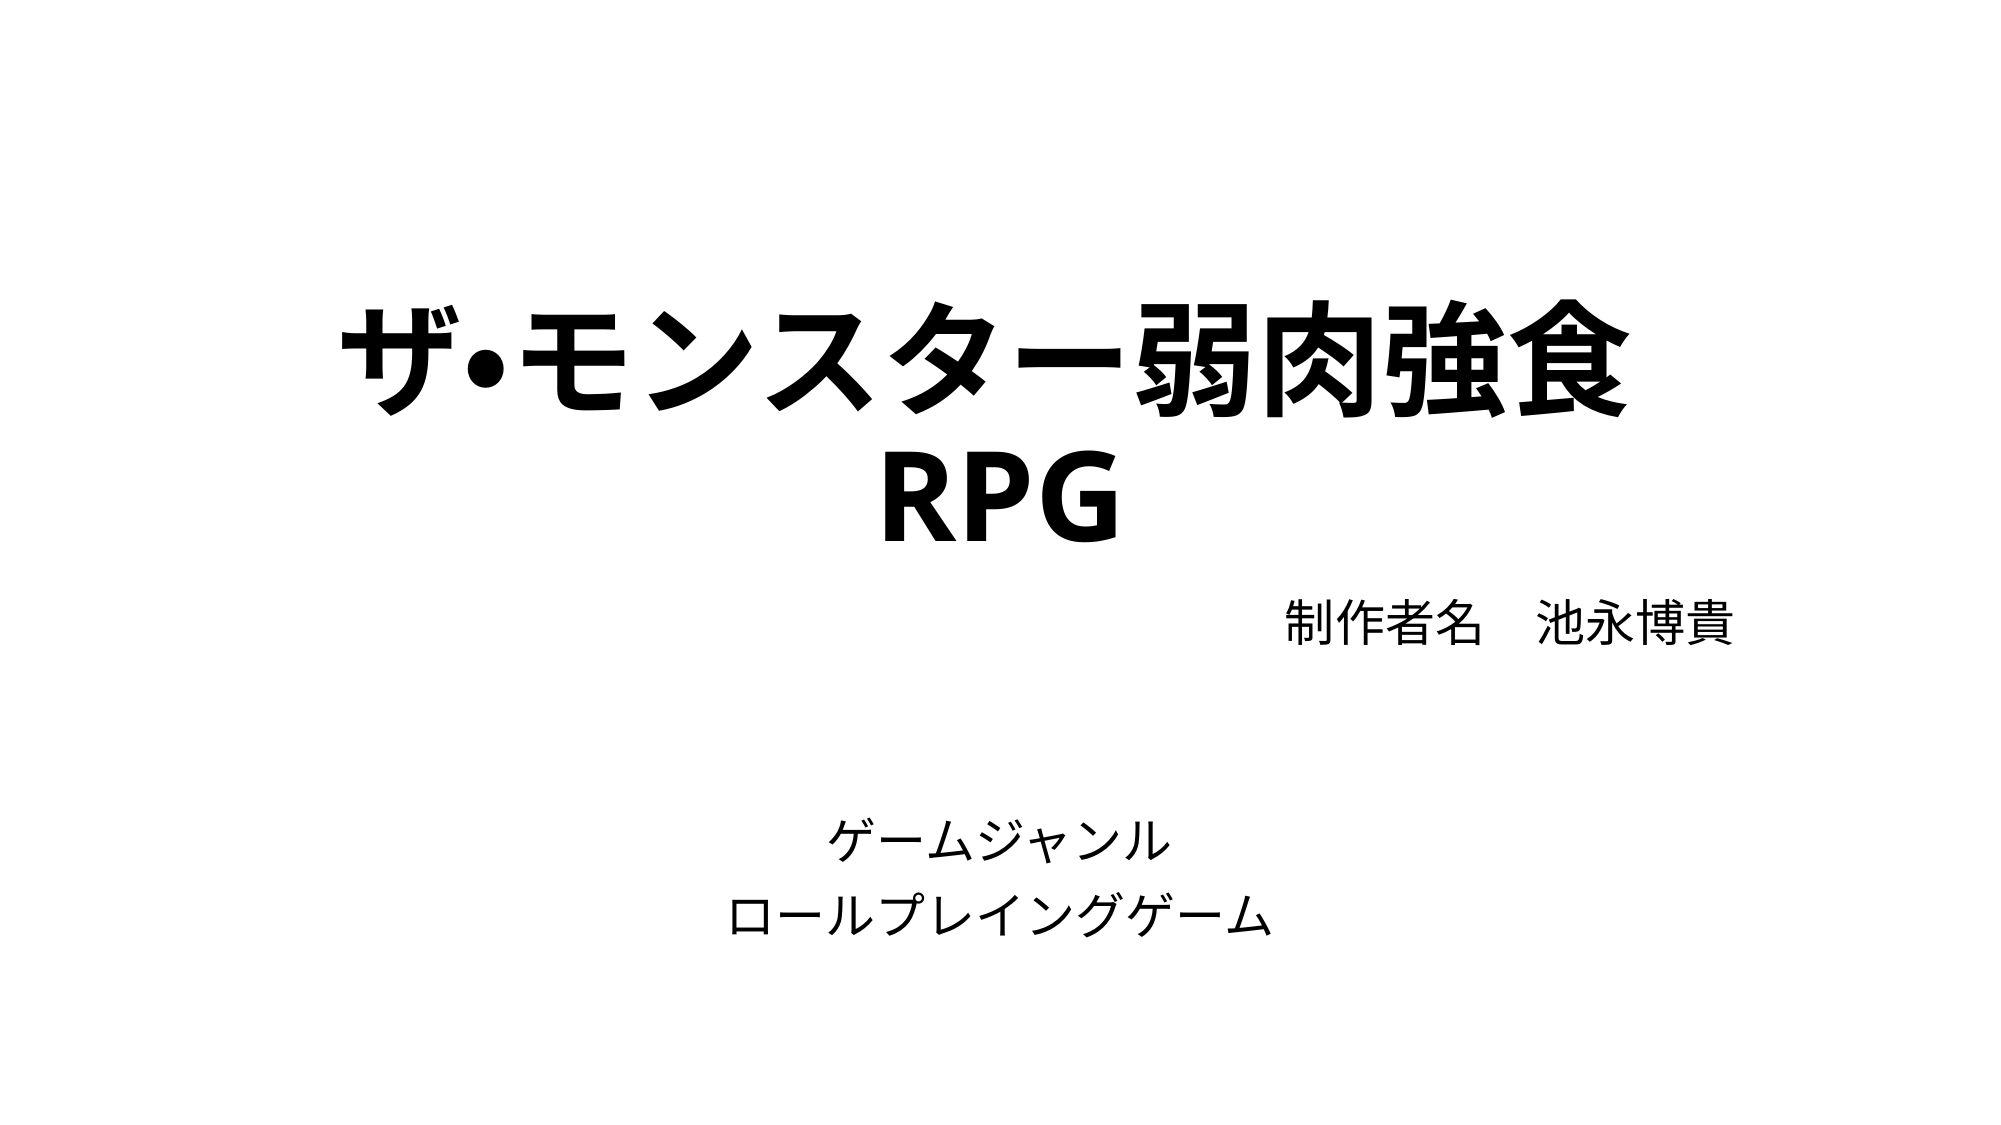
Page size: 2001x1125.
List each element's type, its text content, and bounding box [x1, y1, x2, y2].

title ザ・モンスター弱肉強食RPG [249, 184, 1750, 576]
text_box ゲームジャンル ロールプレイングゲーム [249, 784, 1750, 977]
subtitle 制作者名 池永博貴 [249, 590, 1750, 692]
